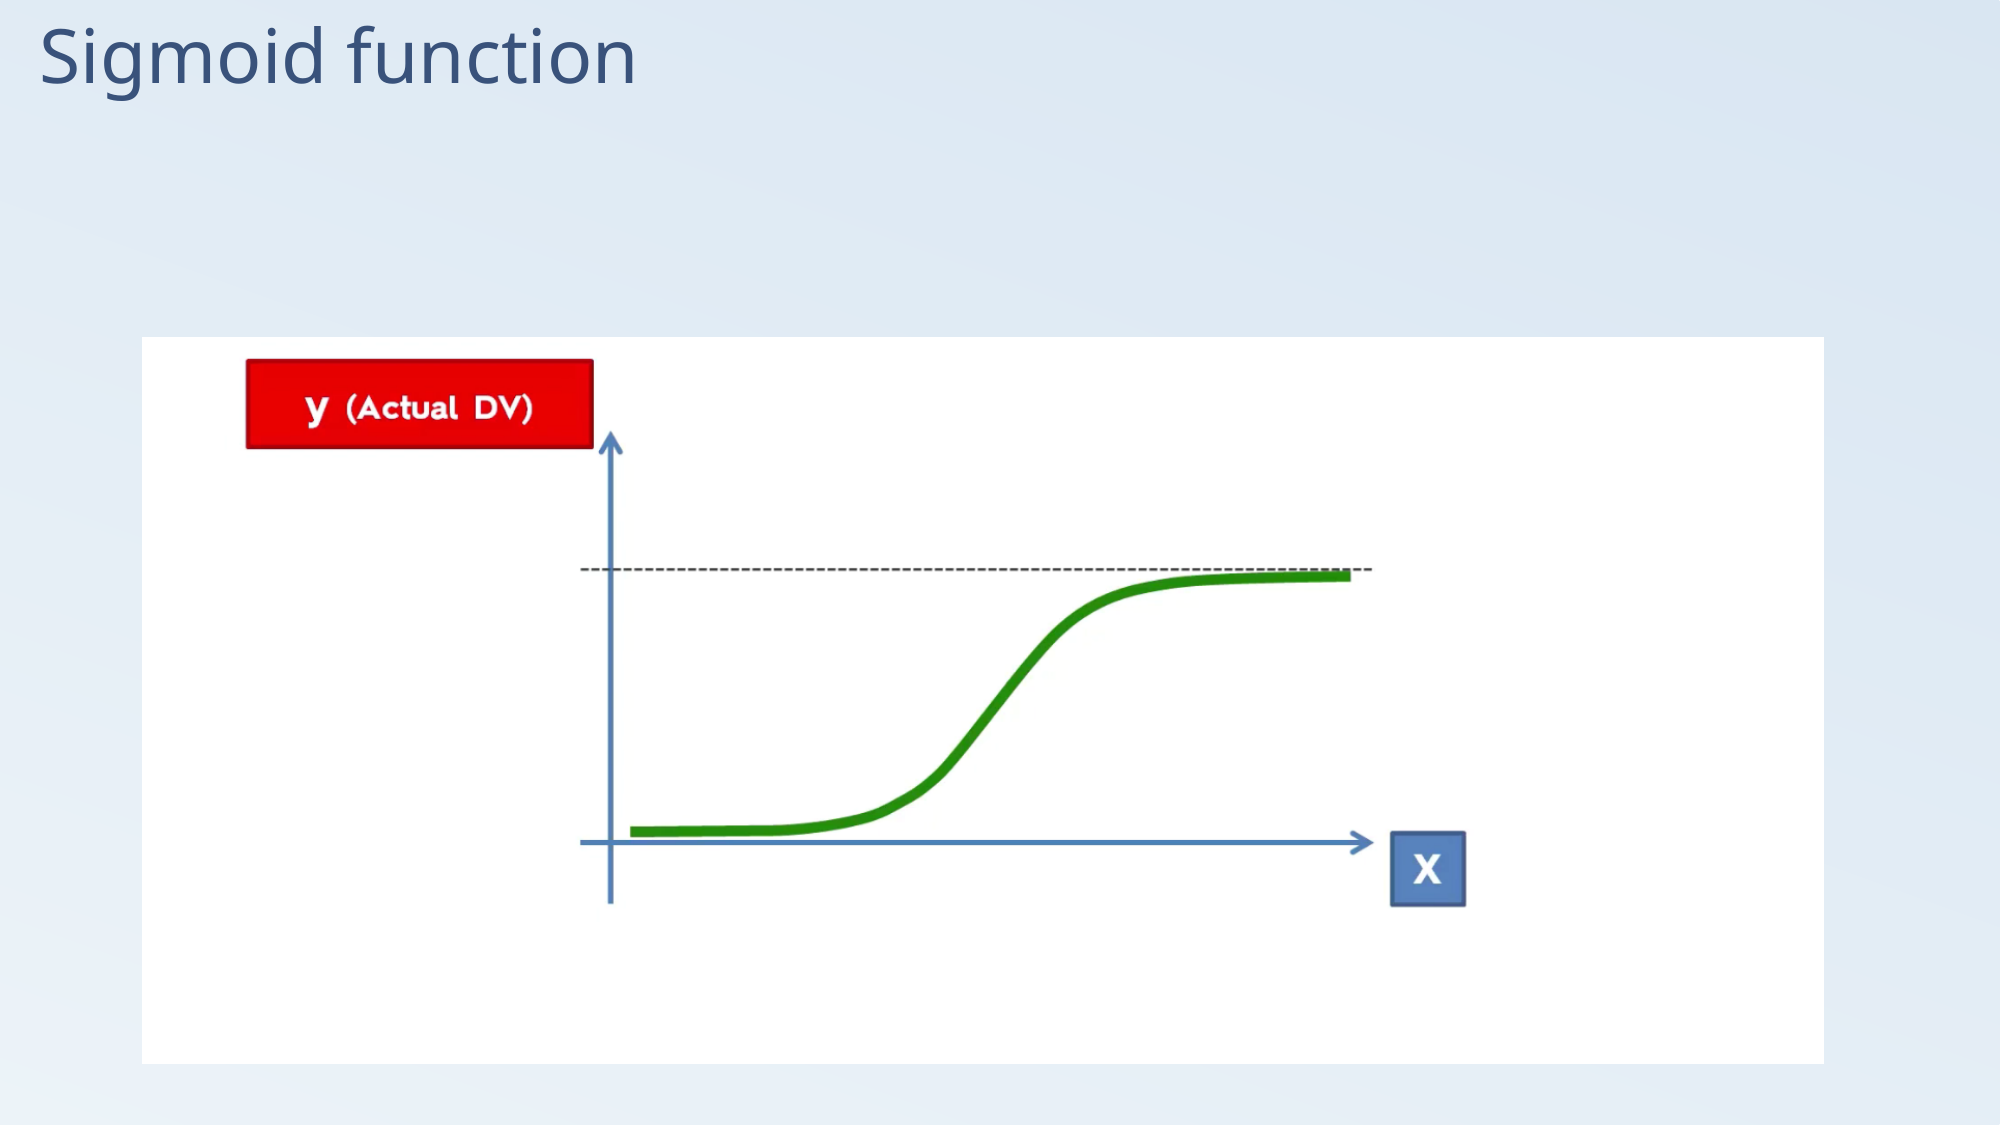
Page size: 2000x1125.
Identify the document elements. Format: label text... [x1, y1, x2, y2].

title Sigmoid function [24, 0, 2000, 106]
picture [142, 337, 1825, 1064]
